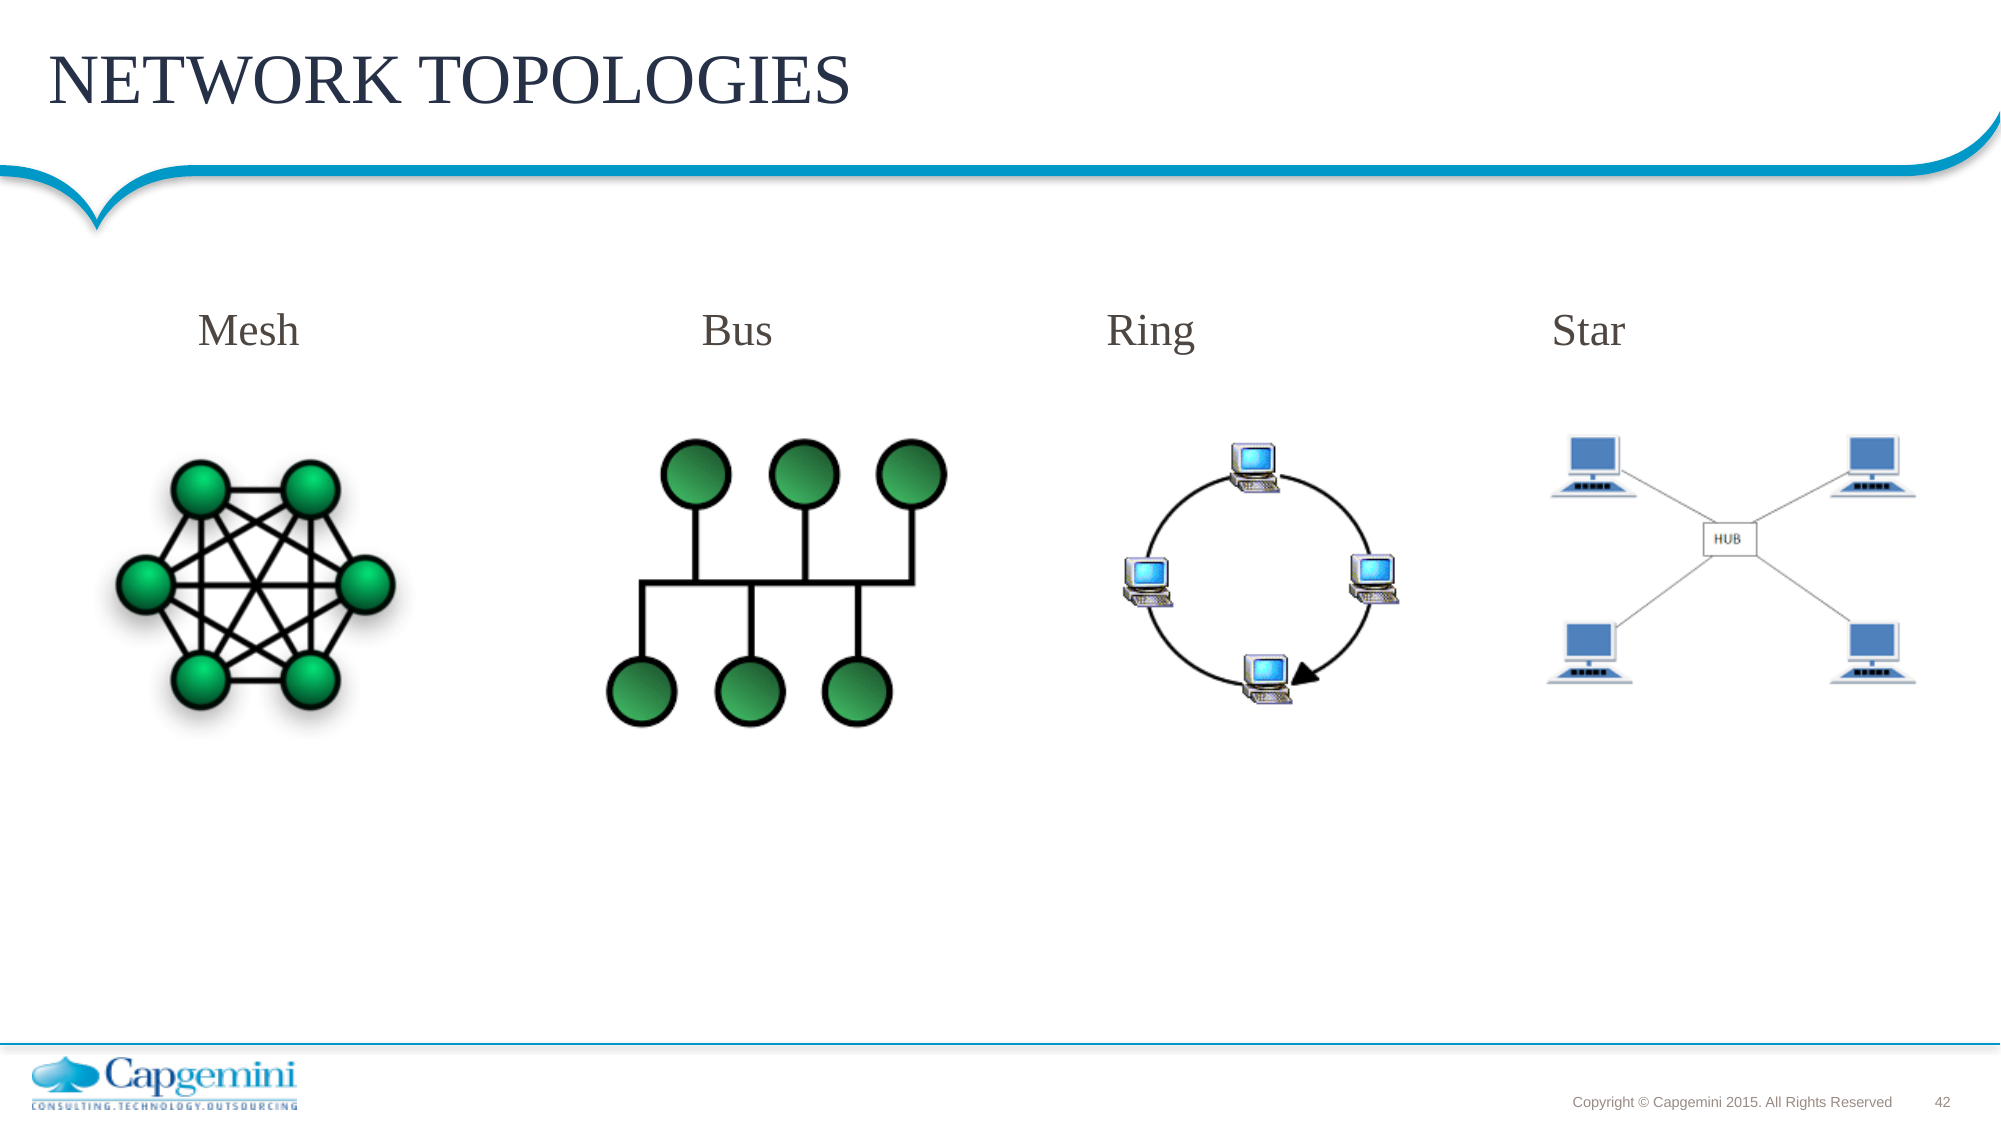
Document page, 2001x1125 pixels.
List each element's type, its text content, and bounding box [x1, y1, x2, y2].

list Mesh Bus Ring Star [65, 294, 2000, 955]
title NETWORK TOPOLOGIES [0, 0, 2000, 165]
picture [600, 409, 958, 756]
picture [1499, 425, 1951, 700]
picture [83, 439, 429, 756]
picture [1103, 425, 1420, 739]
picture [32, 1056, 297, 1110]
